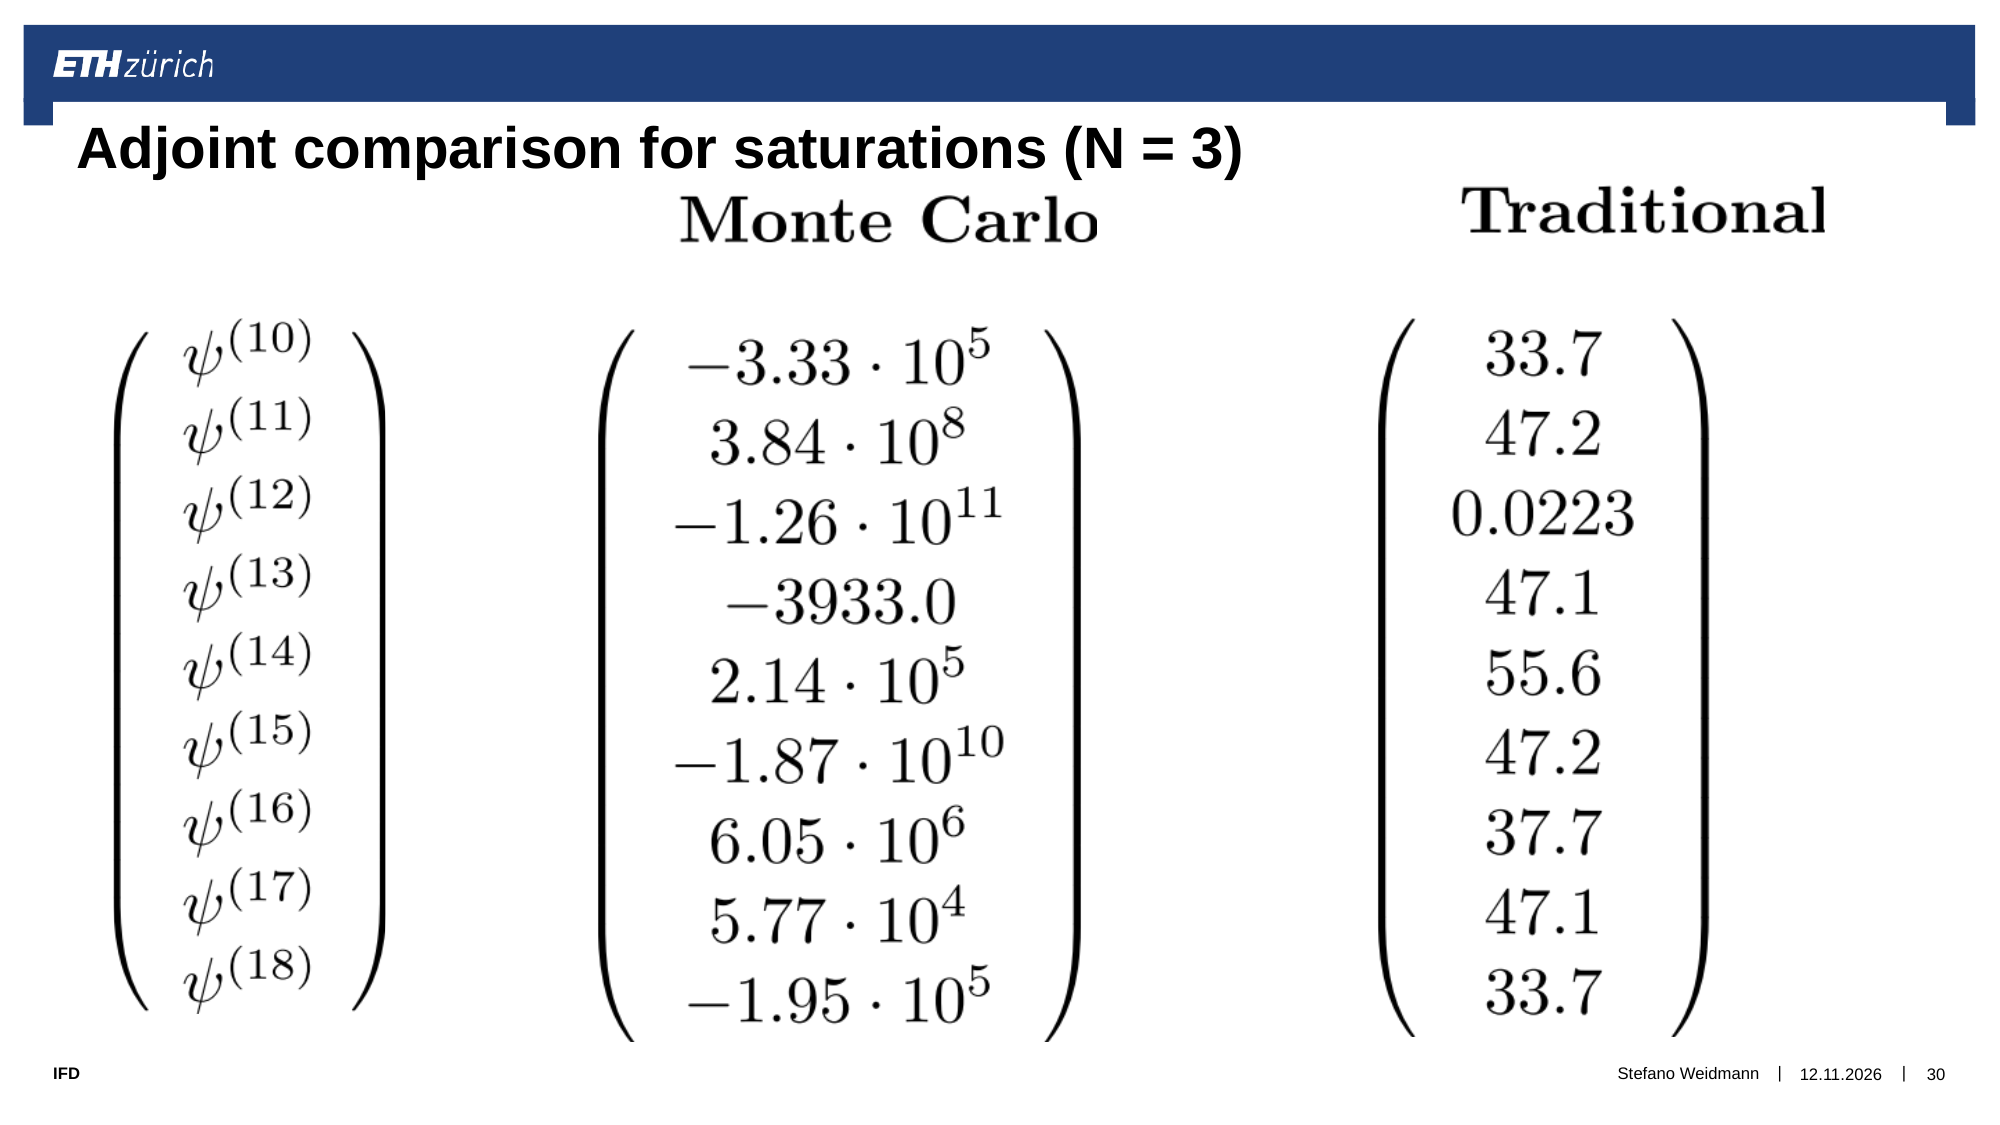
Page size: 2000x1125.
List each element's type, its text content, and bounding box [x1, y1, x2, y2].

picture [1377, 184, 1825, 1037]
slide_number 30 [1906, 1034, 1966, 1112]
footer Stefano Weidmann [999, 1034, 1760, 1111]
picture [597, 194, 1098, 1043]
title Adjoint comparison for saturations (N = 3) [53, 101, 1946, 262]
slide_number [1790, 1034, 1892, 1112]
picture [113, 318, 386, 1014]
